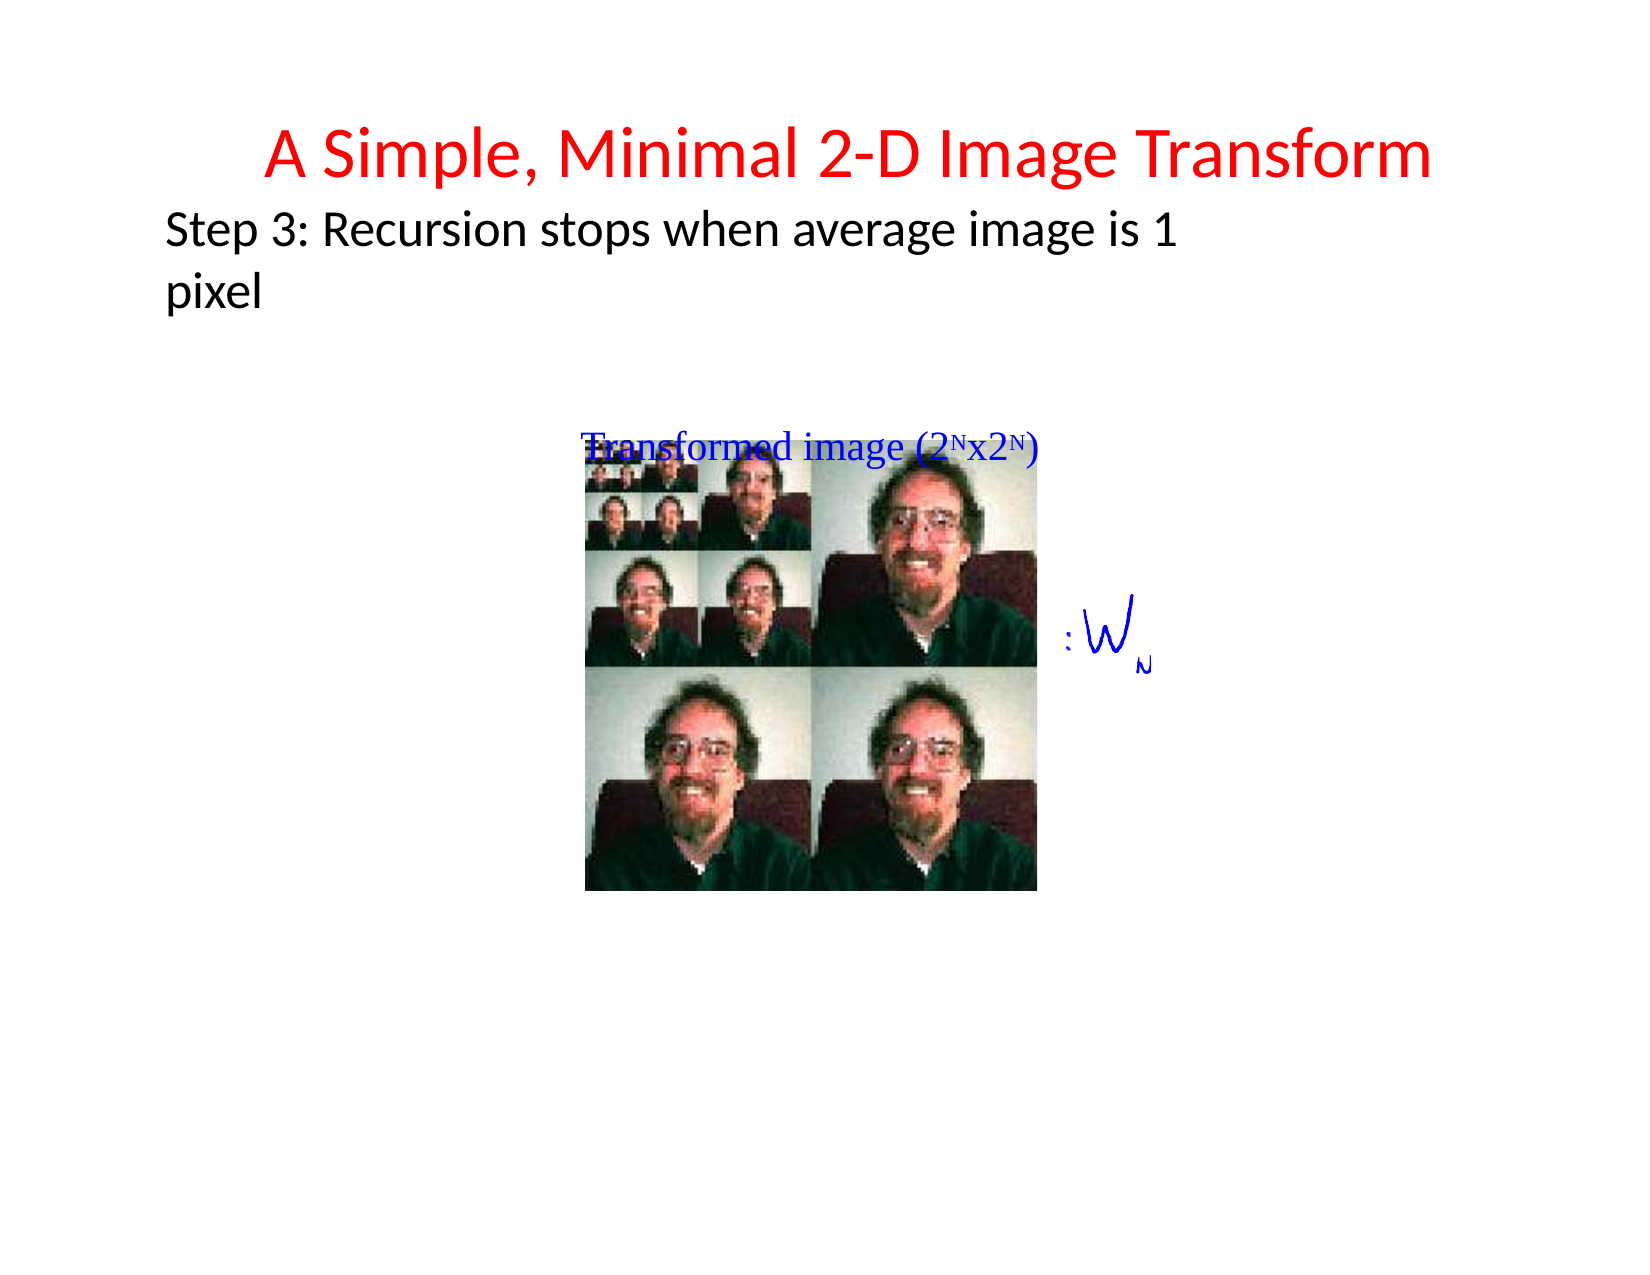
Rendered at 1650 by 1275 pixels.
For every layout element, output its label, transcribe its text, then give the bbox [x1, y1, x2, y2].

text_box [1082, 594, 1152, 674]
text_box [585, 469, 1038, 891]
title A Simple, Minimal 2-D Image Transform [160, 39, 1536, 255]
text_box Step 3: Recursion stops when average image is 1 pixel Transformed image (2Nx2N) [160, 192, 1259, 469]
